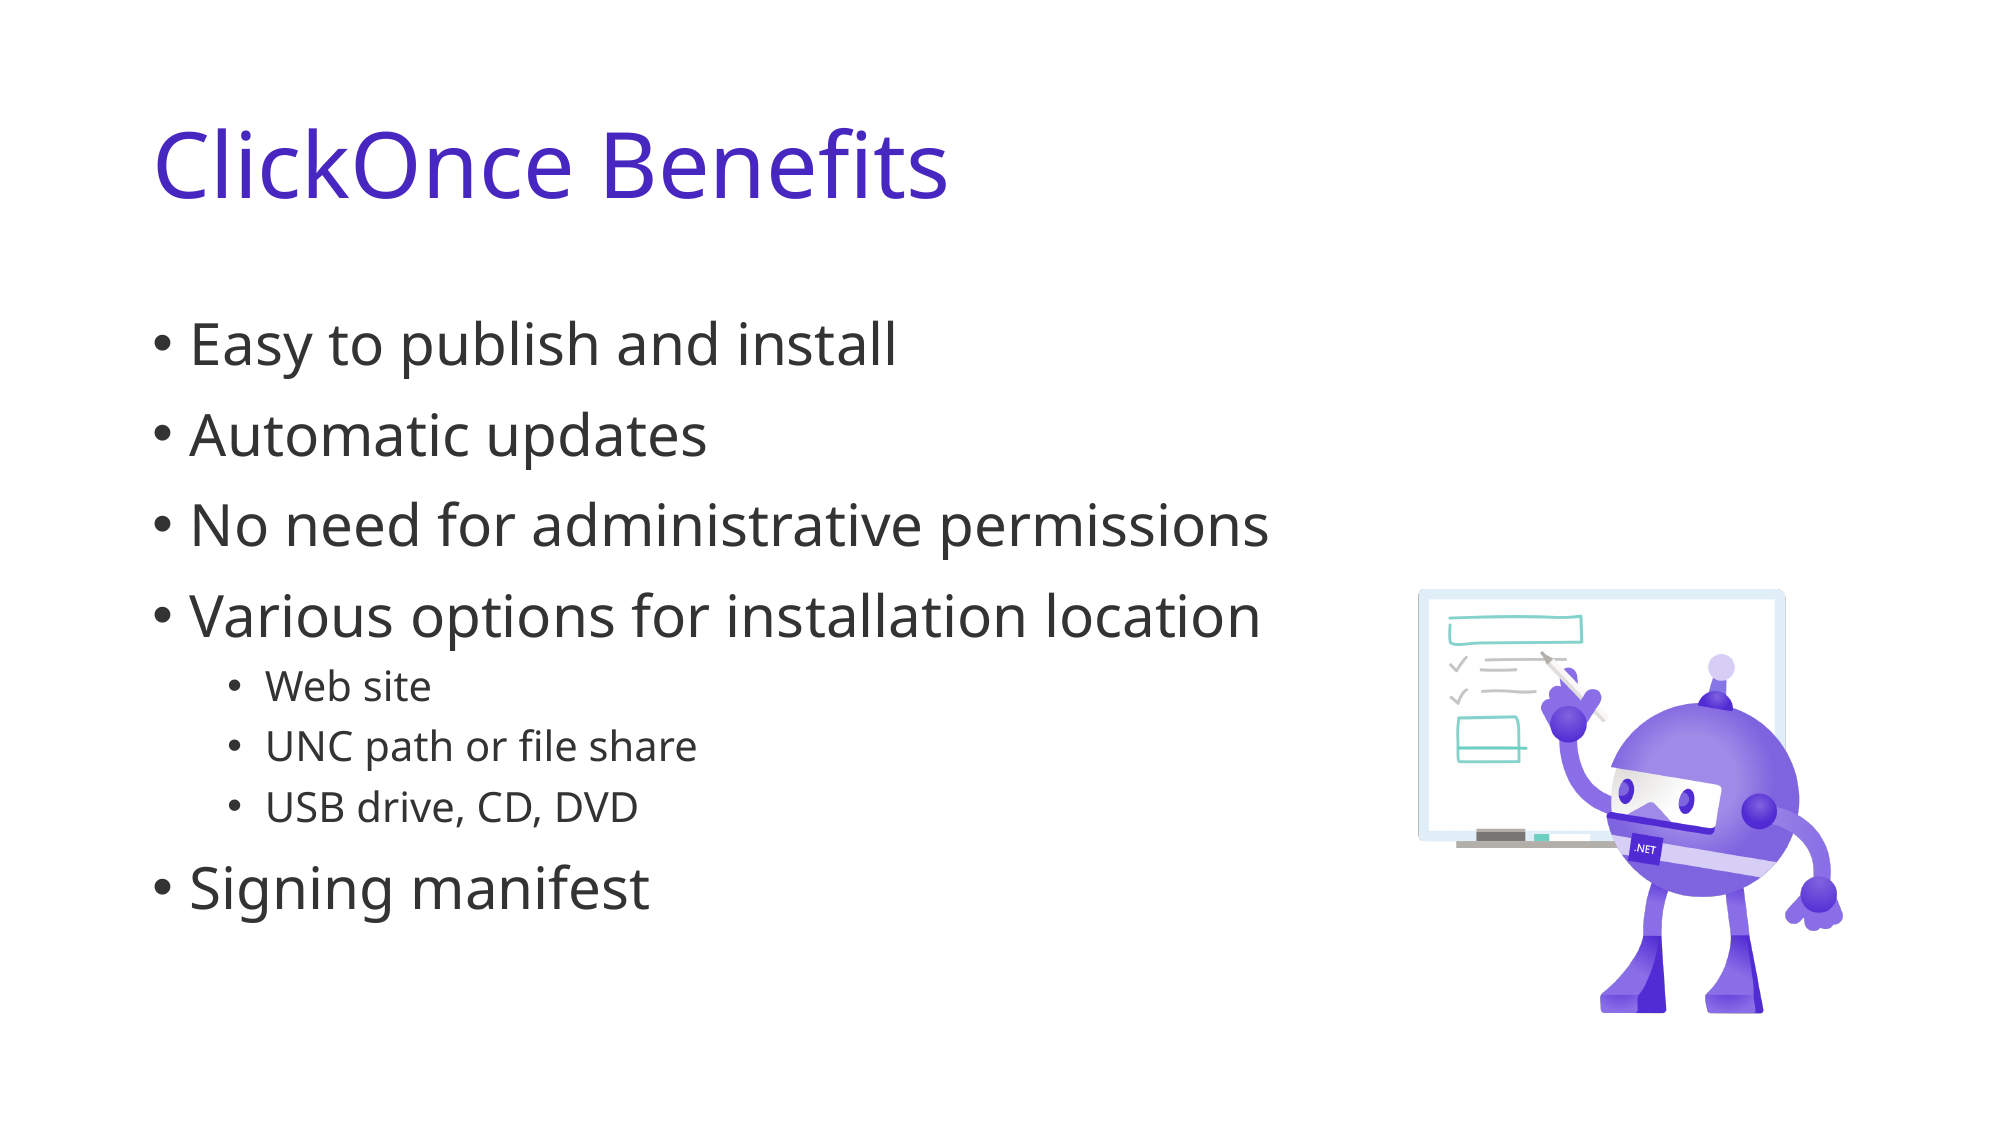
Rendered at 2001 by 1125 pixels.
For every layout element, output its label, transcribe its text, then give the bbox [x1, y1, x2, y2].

picture [1418, 588, 1844, 1014]
title ClickOnce Benefits [137, 59, 1863, 278]
list Easy to publish and install Automatic updates No need for administrative permissions Various options for installation location Web site UNC path or file share USB drive, CD, DVD Signing manifest [137, 299, 1863, 1014]
